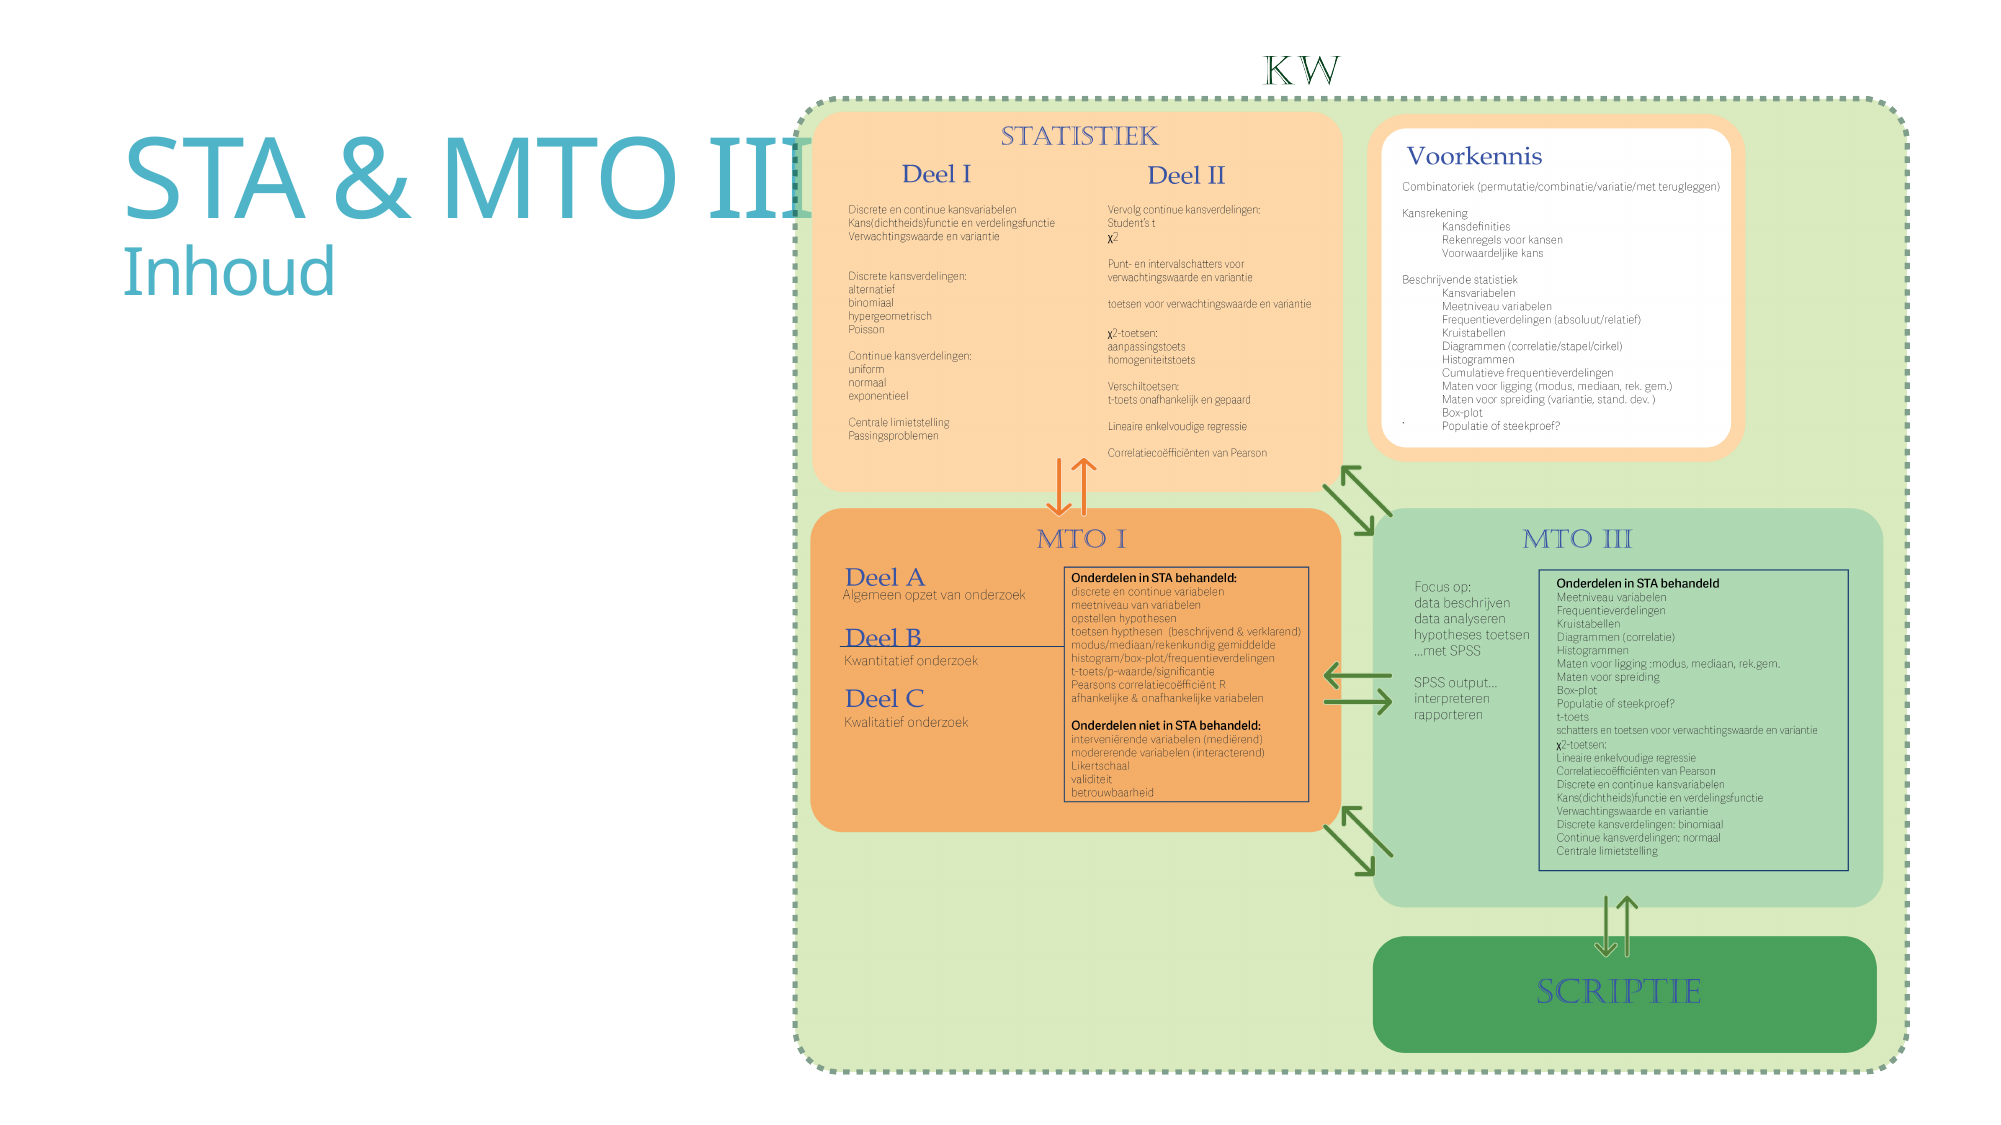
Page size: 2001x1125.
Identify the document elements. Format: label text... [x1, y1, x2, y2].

picture [792, 50, 1910, 1075]
title STA & MTO III Inhoud [107, 81, 792, 354]
